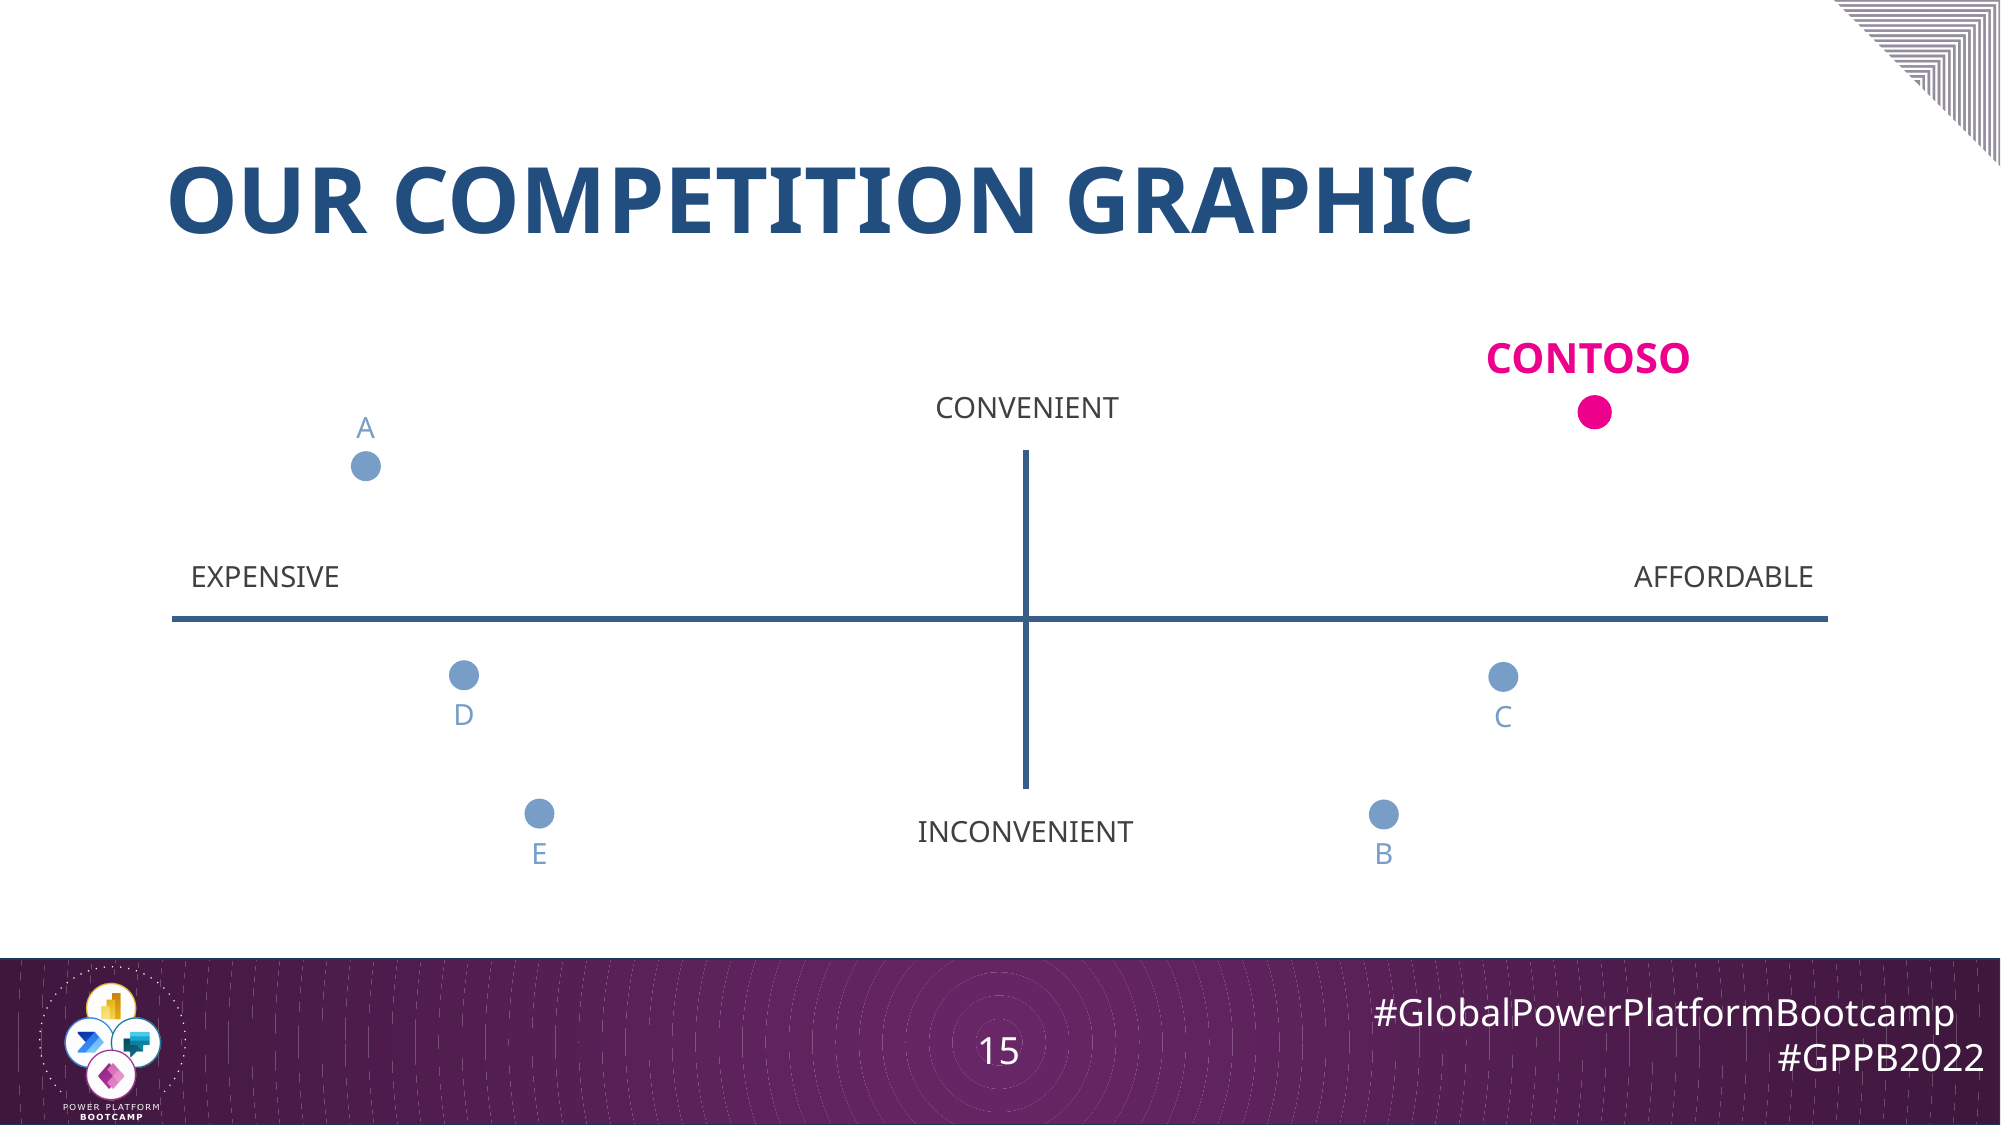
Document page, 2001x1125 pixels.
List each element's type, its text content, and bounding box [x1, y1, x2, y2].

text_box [366, 798, 712, 879]
list EXPENSIVE [175, 554, 501, 615]
picture [39, 966, 186, 1120]
text_box 15 [962, 1019, 1038, 1080]
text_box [193, 402, 539, 482]
picture [1833, 0, 2001, 167]
list AFFORDABLE [1504, 554, 1830, 615]
list INCONVENIENT [863, 809, 1189, 870]
list CONVENIENT [864, 386, 1190, 447]
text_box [291, 660, 637, 739]
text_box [1330, 661, 1676, 742]
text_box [1211, 799, 1557, 879]
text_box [1470, 329, 1719, 428]
title OUR COMPETITION GRAPHIC [150, 146, 1875, 365]
